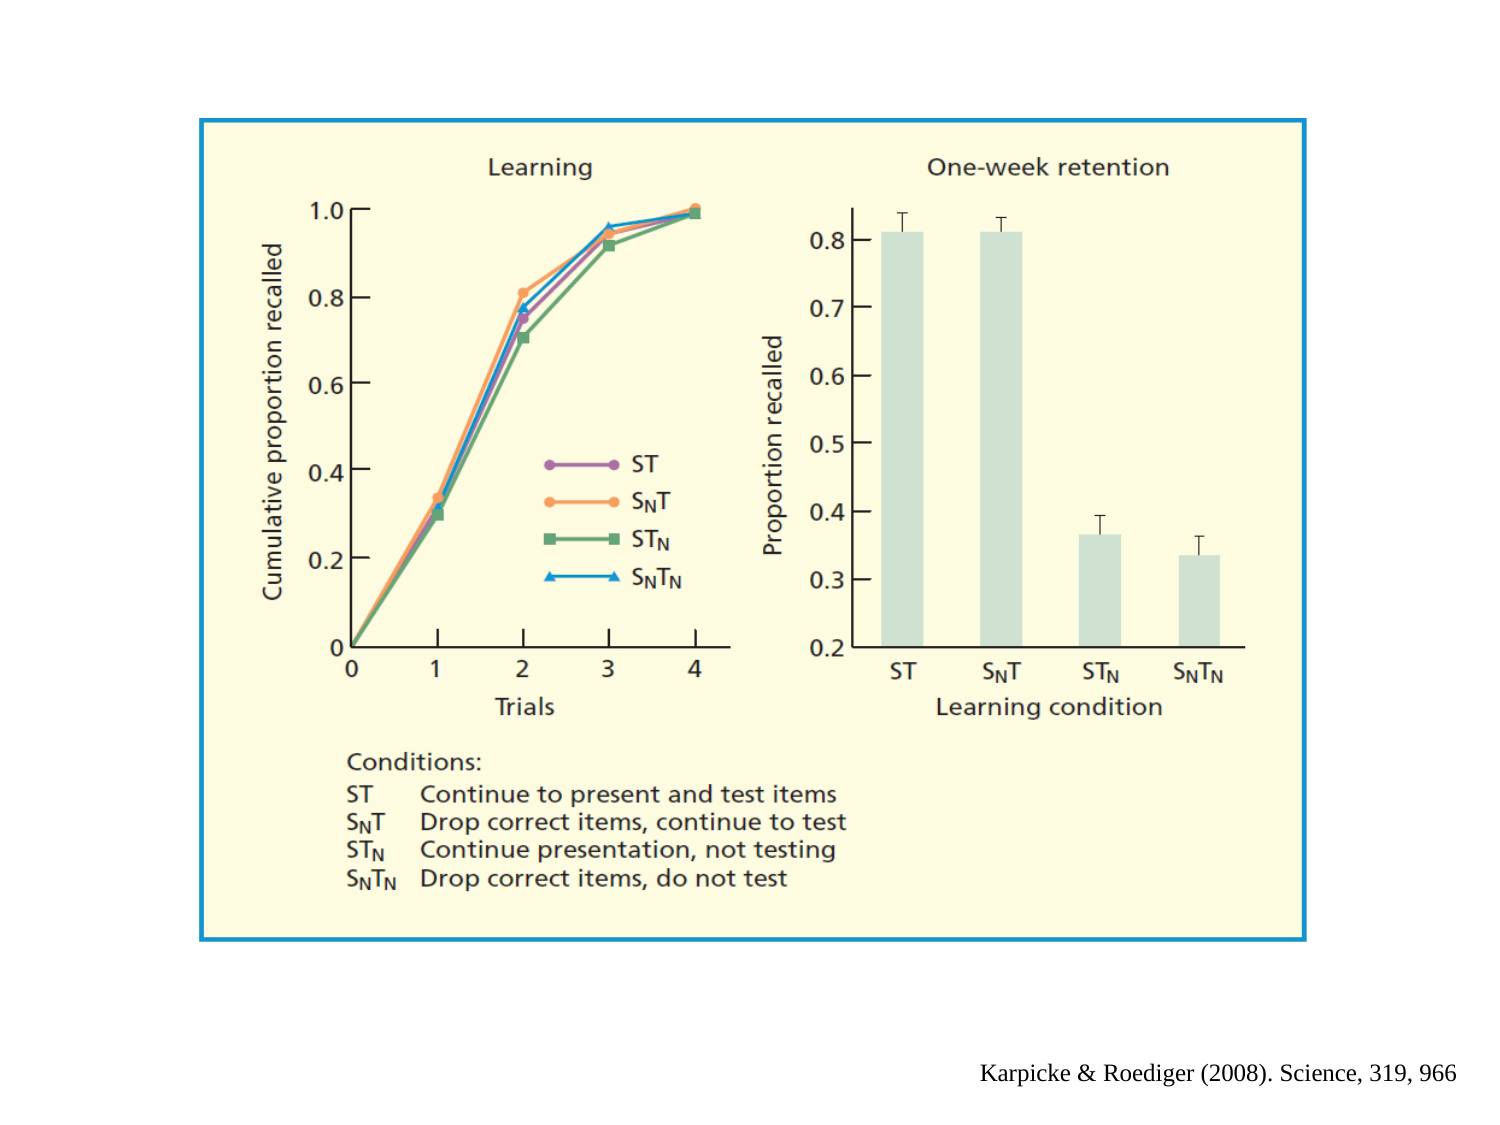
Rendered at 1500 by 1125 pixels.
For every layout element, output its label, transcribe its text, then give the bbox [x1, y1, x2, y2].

picture [197, 118, 1308, 943]
text_box Karpicke & Roediger (2008). Science, 319, 966 [965, 1048, 1473, 1094]
